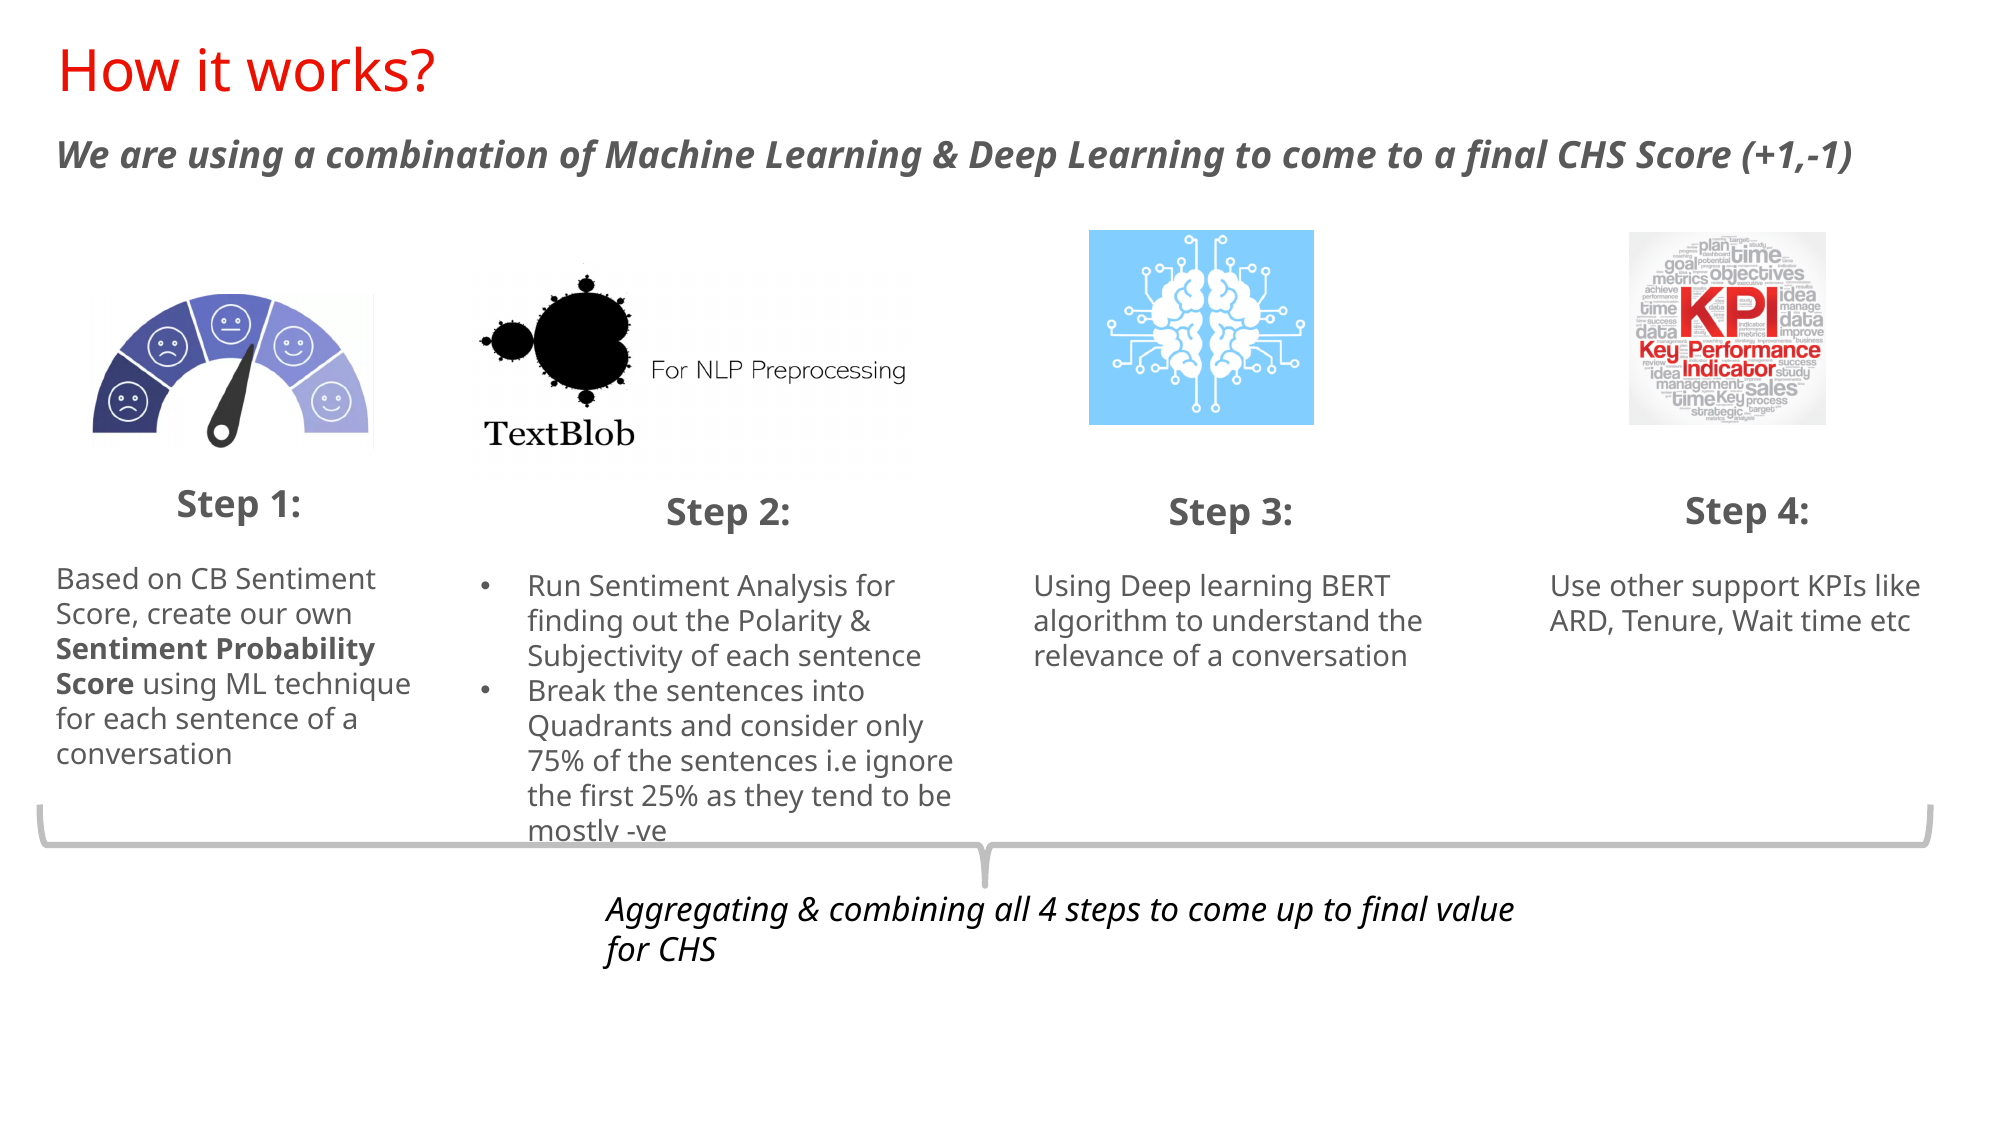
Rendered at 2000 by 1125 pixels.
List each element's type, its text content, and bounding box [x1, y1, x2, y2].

picture [463, 258, 911, 481]
text_box Step 2: Run Sentiment Analysis for finding out the Polarity & Subjectivity of each sentence Break the sentences into Quadrants and consider only 75% of the sentences i.e ignore the first 25% as they tend to be mostly -ve [464, 480, 992, 804]
text_box Step 1: Based on CB Sentiment Score, create our own Sentiment Probability Score using ML technique for each sentence of a conversation [39, 473, 438, 778]
text_box Step 2: Run Sentiment Analysis for finding out the Polarity & Subjectivity of each sentence Break the sentences into Quadrants and consider only 75% of the sentences i.e ignore the first 25% as they tend to be mostly -ve [464, 846, 981, 855]
text_box Step 4: Use other support KPIs like ARD, Tenure, Wait time etc [1533, 479, 1960, 645]
text_box We are using a combination of Machine Learning & Deep Learning to come to a final CHS Score (+1,-1) [39, 123, 1960, 184]
picture [1088, 230, 1314, 426]
text_box [38, 804, 1932, 881]
text_box Step 3: Using Deep learning BERT algorithm to understand the relevance of a conversation [1016, 480, 1444, 680]
text_box Aggregating & combining all 4 steps to come up to final value for CHS [591, 881, 1534, 976]
picture [1629, 232, 1826, 426]
picture [90, 294, 375, 449]
text_box How it works? [49, 13, 1950, 123]
